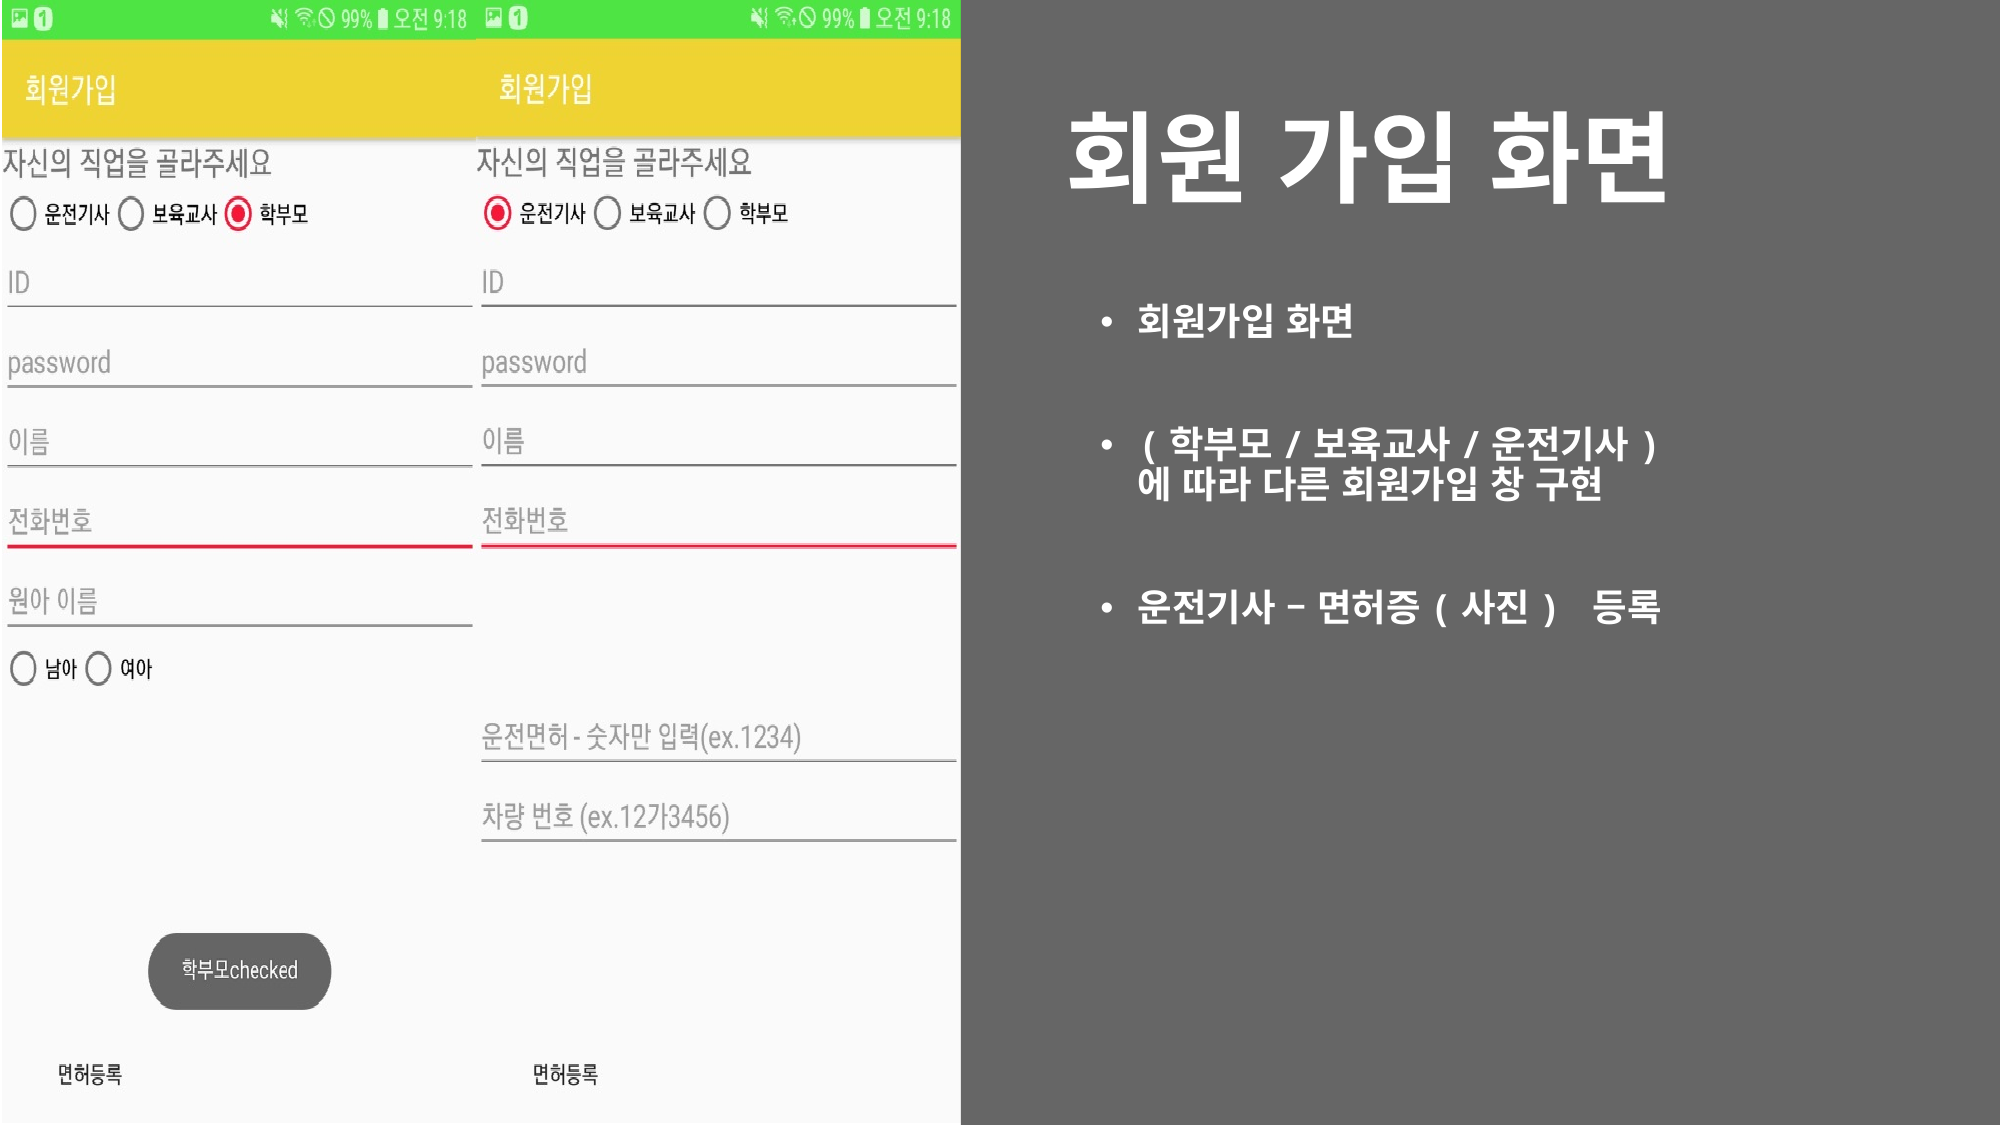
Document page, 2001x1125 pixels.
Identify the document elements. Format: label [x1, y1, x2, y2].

text_box [960, 0, 2000, 1125]
picture [2, 0, 960, 1123]
